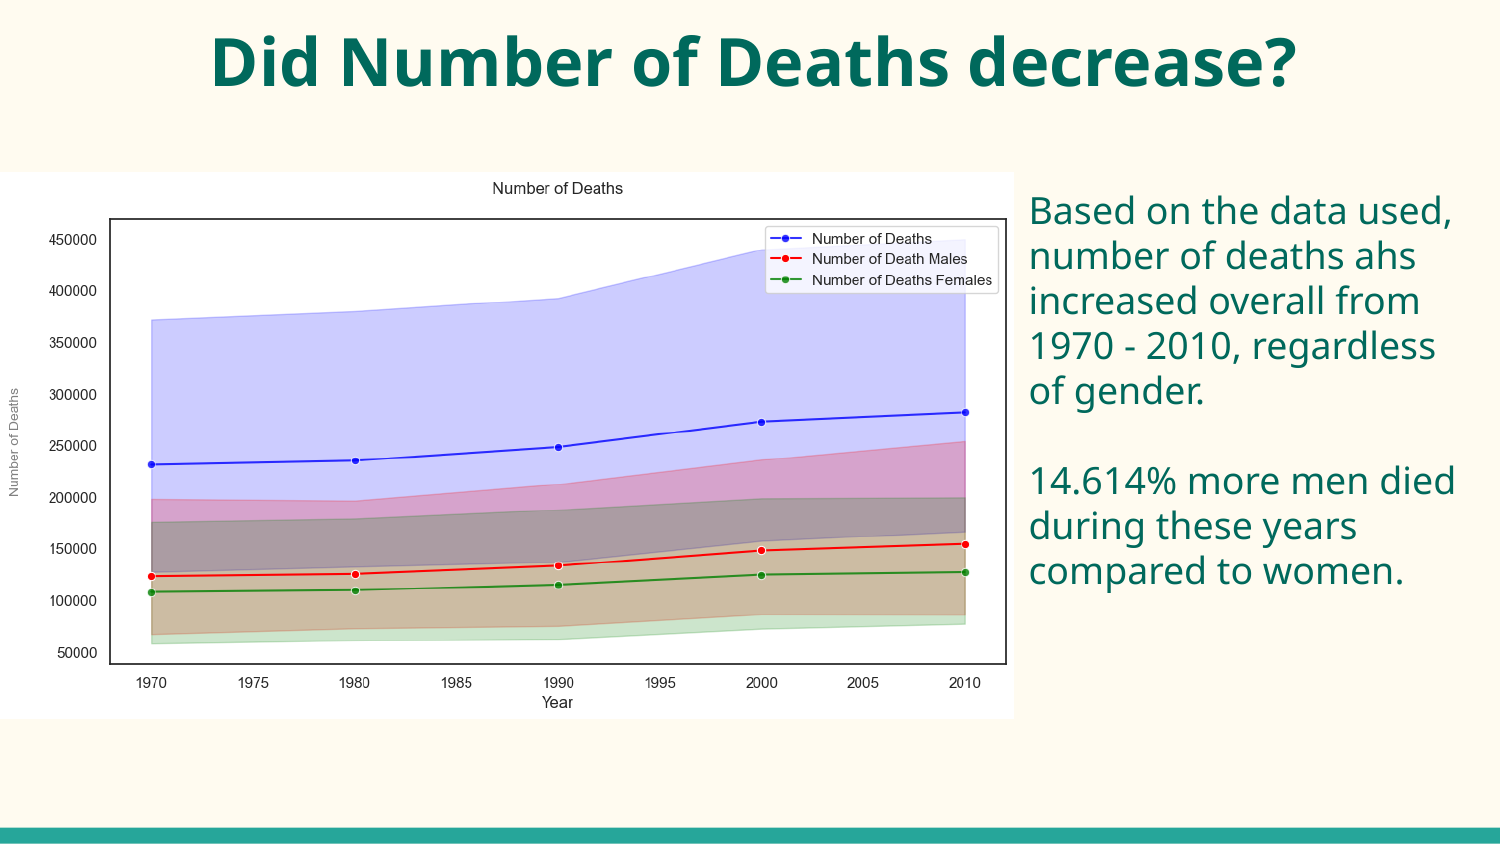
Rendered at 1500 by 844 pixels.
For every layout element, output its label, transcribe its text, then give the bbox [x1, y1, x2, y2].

text_box Did Number of Deaths decrease? [3, 4, 1500, 114]
picture [0, 171, 1014, 720]
text_box Based on the data used, number of deaths ahs increased overall from 1970 - 2010, regardless of gender. 14.614% more men died during these years compared to women. [1015, 172, 1478, 681]
